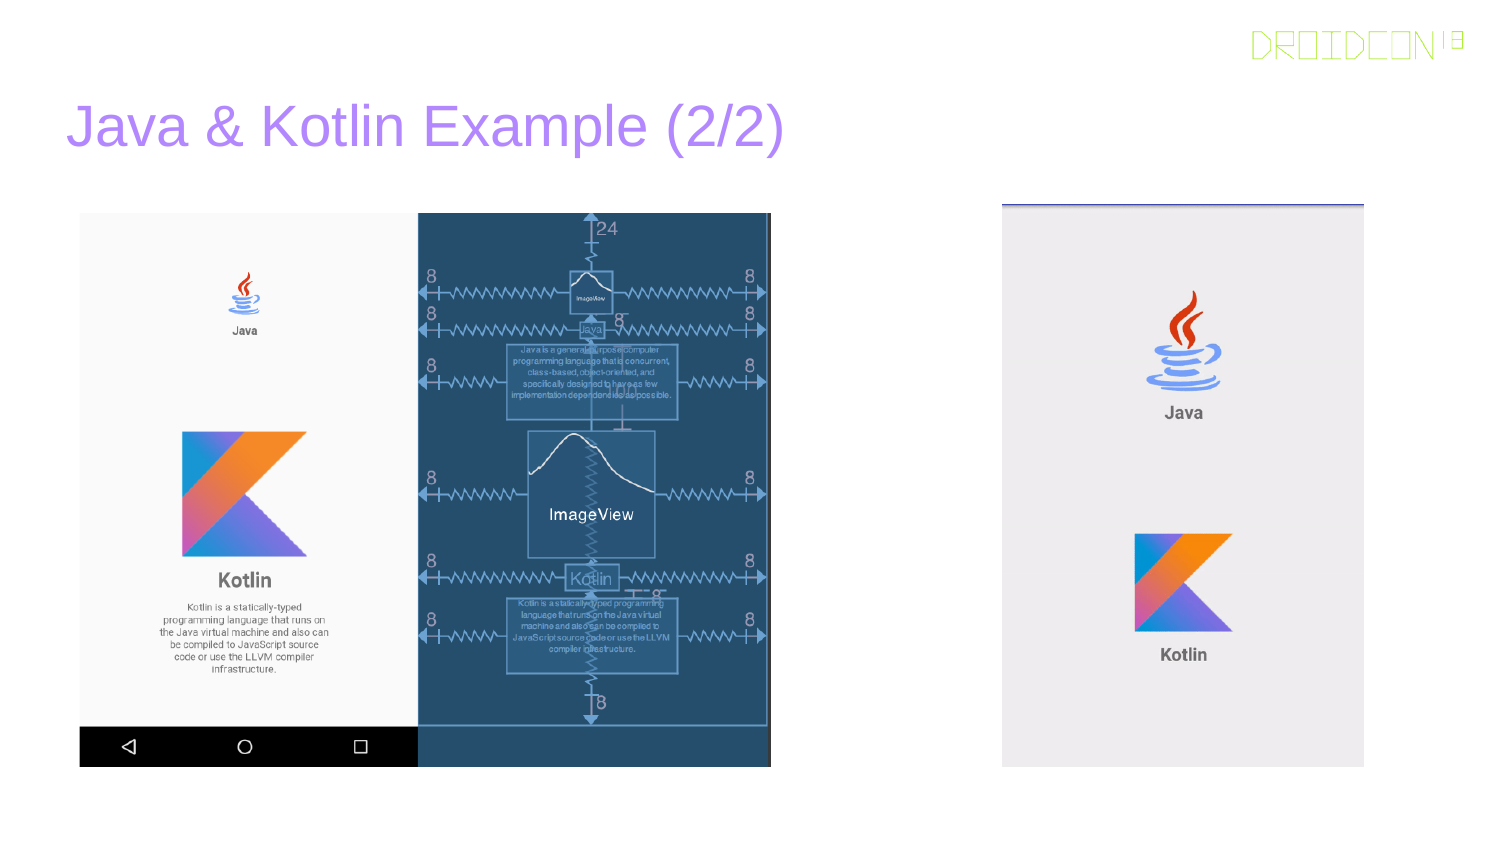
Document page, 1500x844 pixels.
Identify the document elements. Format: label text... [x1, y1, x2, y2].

picture [79, 213, 772, 767]
picture [1002, 203, 1364, 767]
picture [1251, 26, 1467, 81]
text_box Java & Kotlin Example (2/2) [51, 72, 1449, 167]
